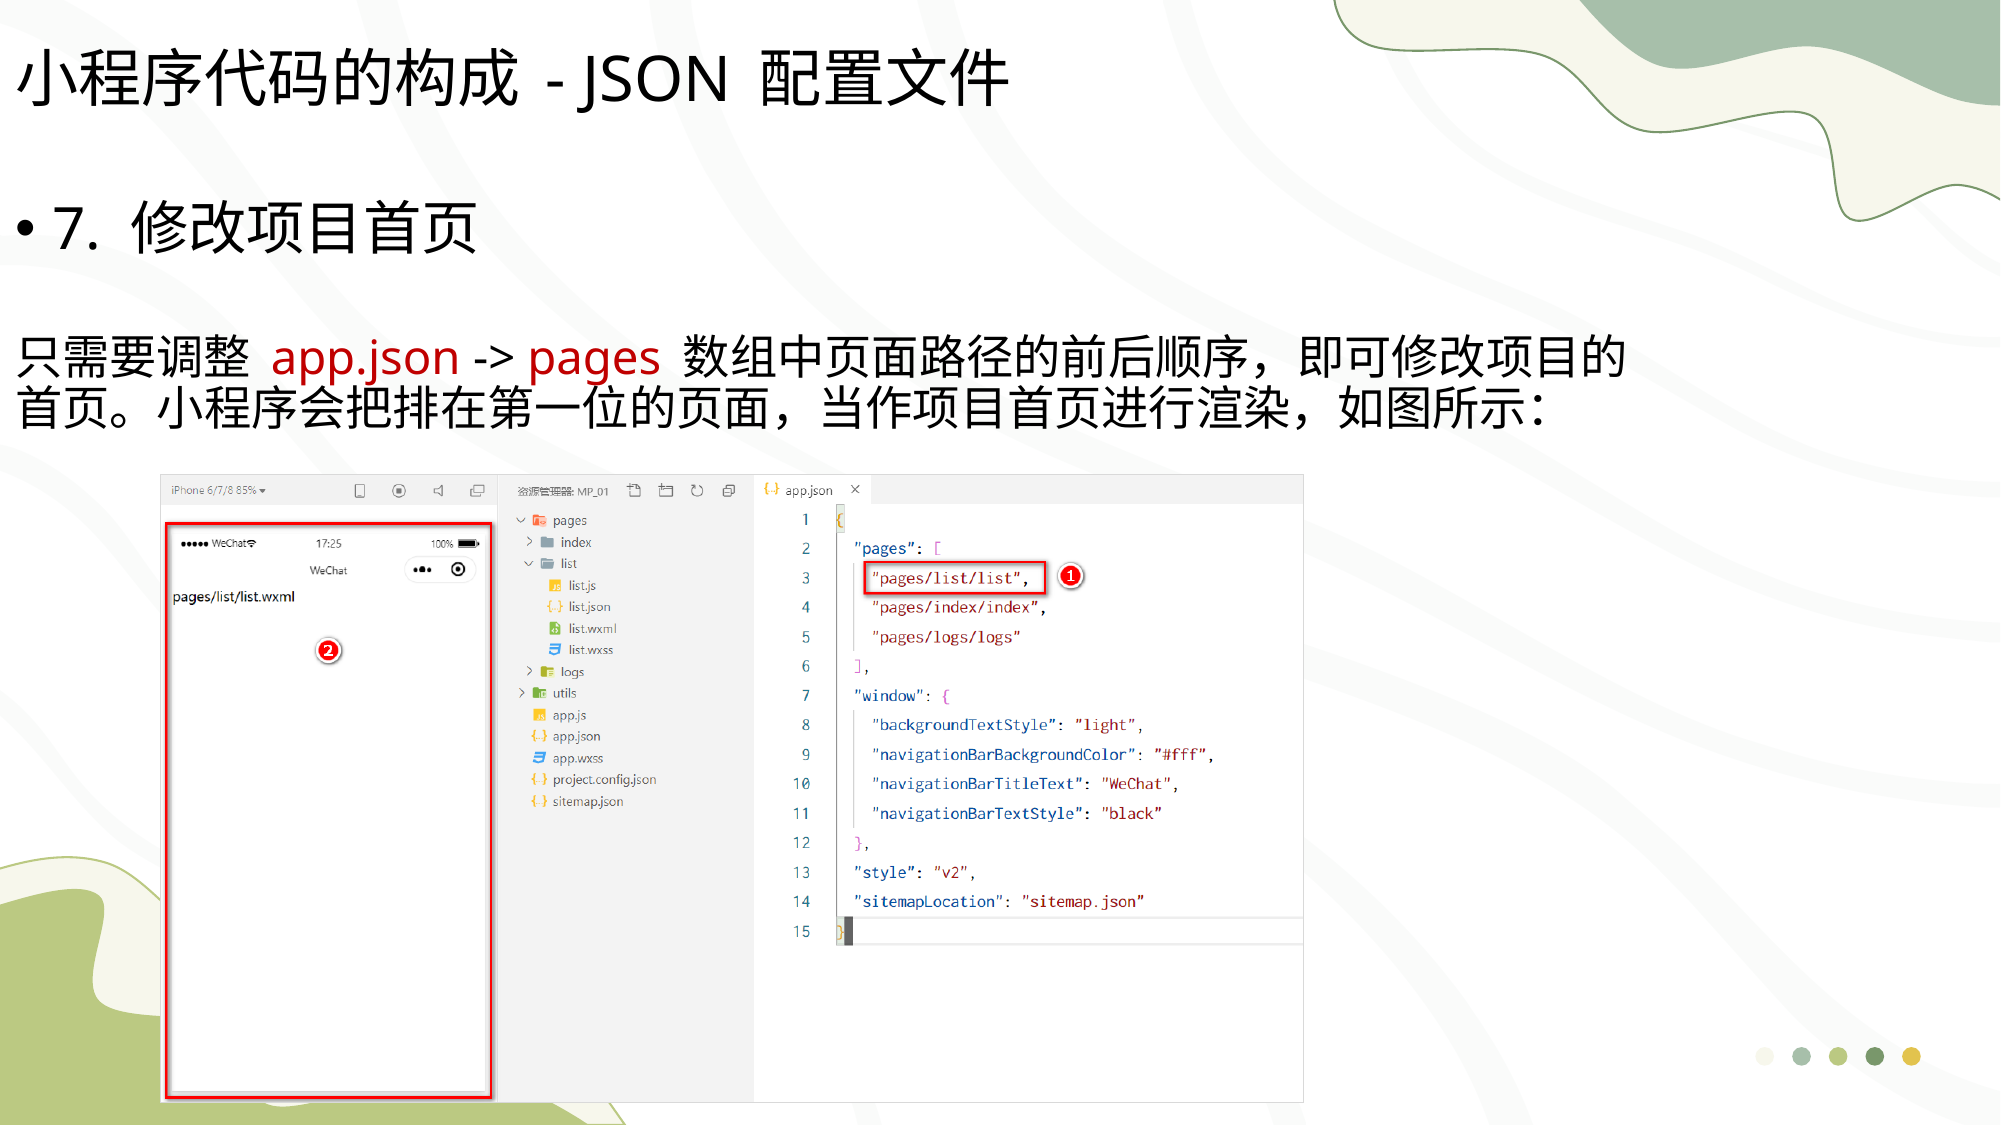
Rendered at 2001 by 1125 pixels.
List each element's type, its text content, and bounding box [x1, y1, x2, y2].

list 只需要调整 app.json -> pages 数组中页面路径的前后顺序，即可修改项目的首页。小程序会把排在第一位的页面，当作项目首页进行渲染，如图所示： [0, 326, 1657, 485]
list 7. 修改项目首页 [0, 192, 1616, 278]
picture [160, 474, 1304, 1103]
title 小程序代码的构成 - JSON 配置文件 [0, 38, 1439, 124]
